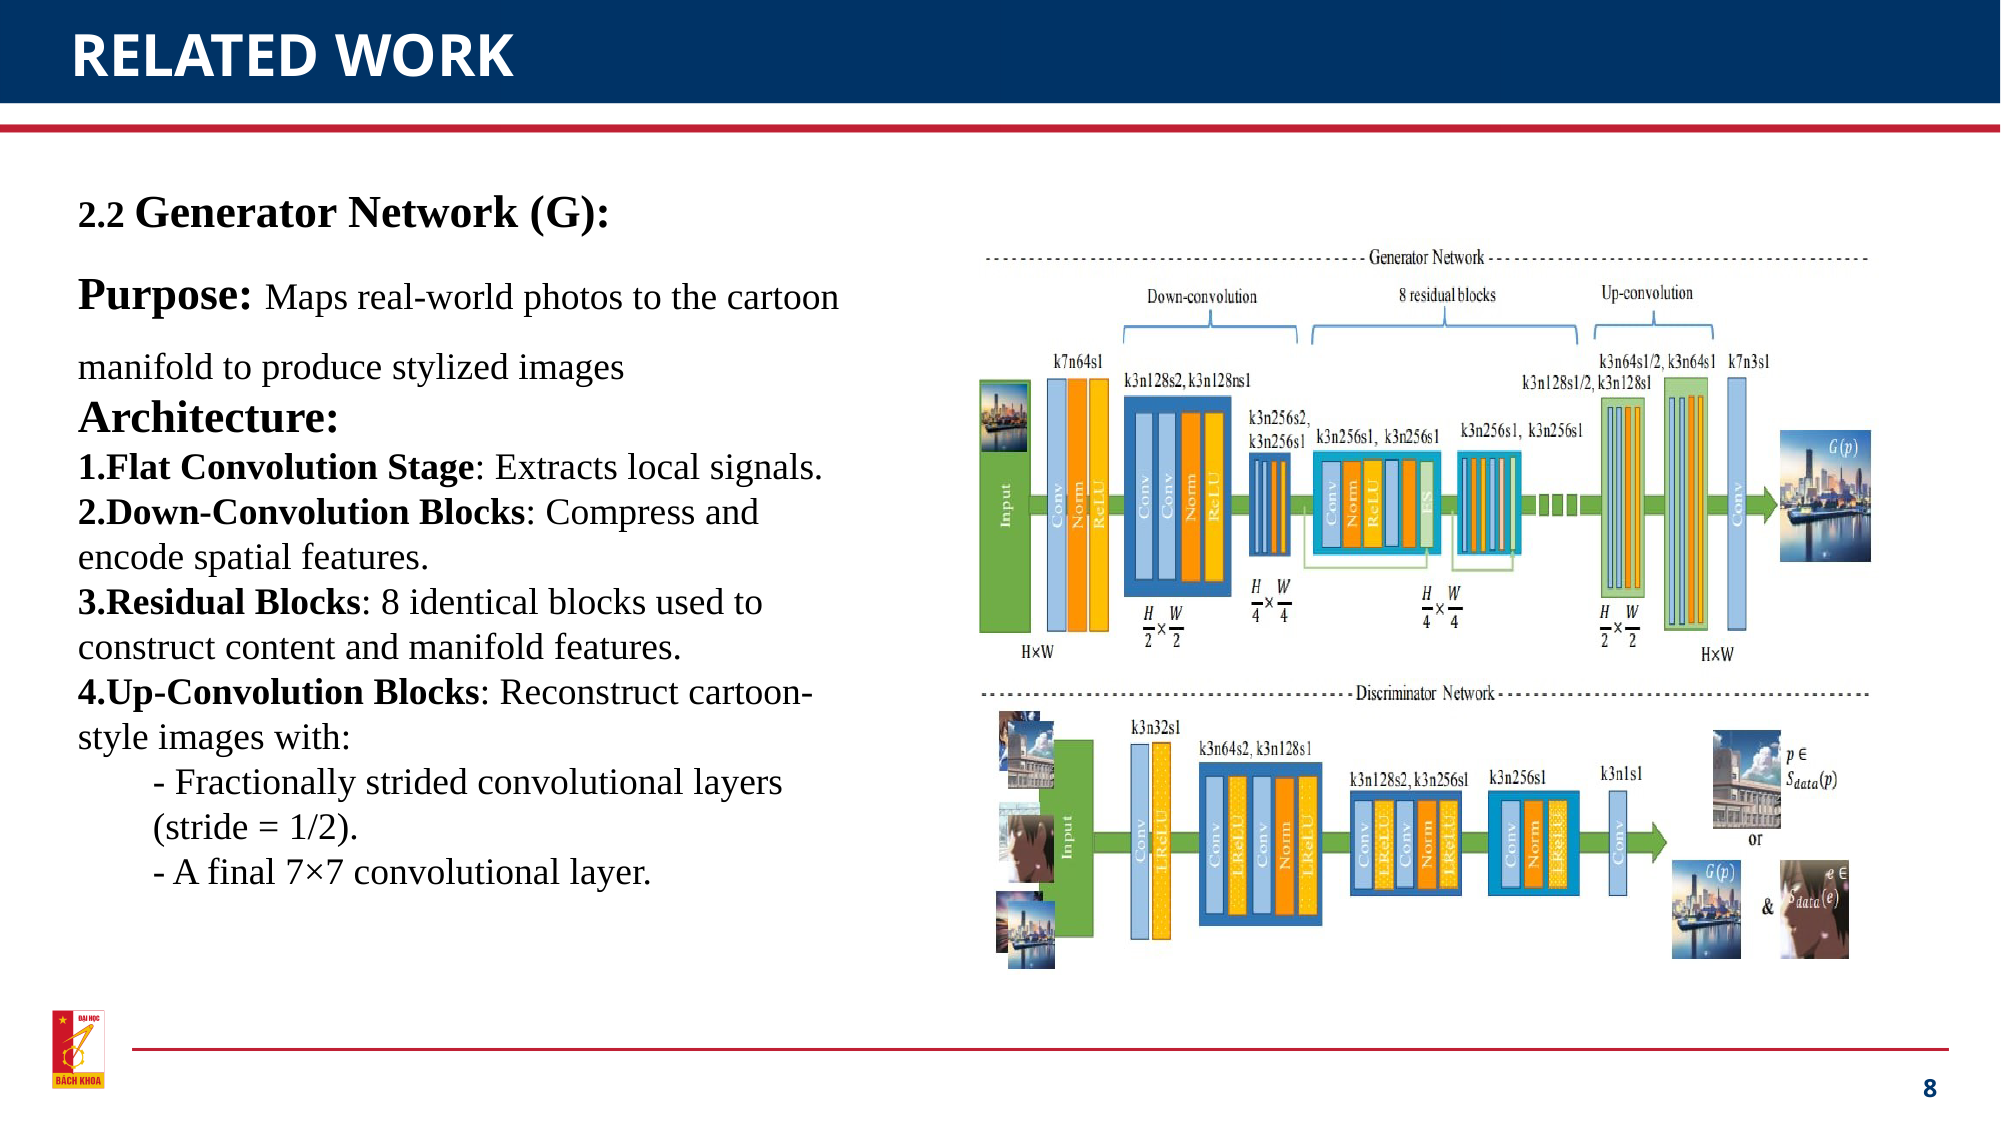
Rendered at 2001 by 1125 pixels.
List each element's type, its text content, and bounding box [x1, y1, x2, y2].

picture [0, 0, 2001, 1125]
text_box 2.2 Generator Network (G): Purpose: Maps real-world photos to the cartoon manifold to produce stylized images Architecture: Flat Convolution Stage: Extracts local signals. Down-Convolution Blocks: Compress and encode spatial features. Residual Blocks: 8 identical blocks used to construct content and manifold features. Up-Convolution Blocks: Reconstruct cartoon-style images with: - Fractionally strided convolutional layers (stride = 1/2). - A final 7×7 convolutional layer. [63, 146, 882, 967]
title RELATED WORK [55, 18, 1945, 90]
slide_number 8 [1502, 1065, 1953, 1125]
